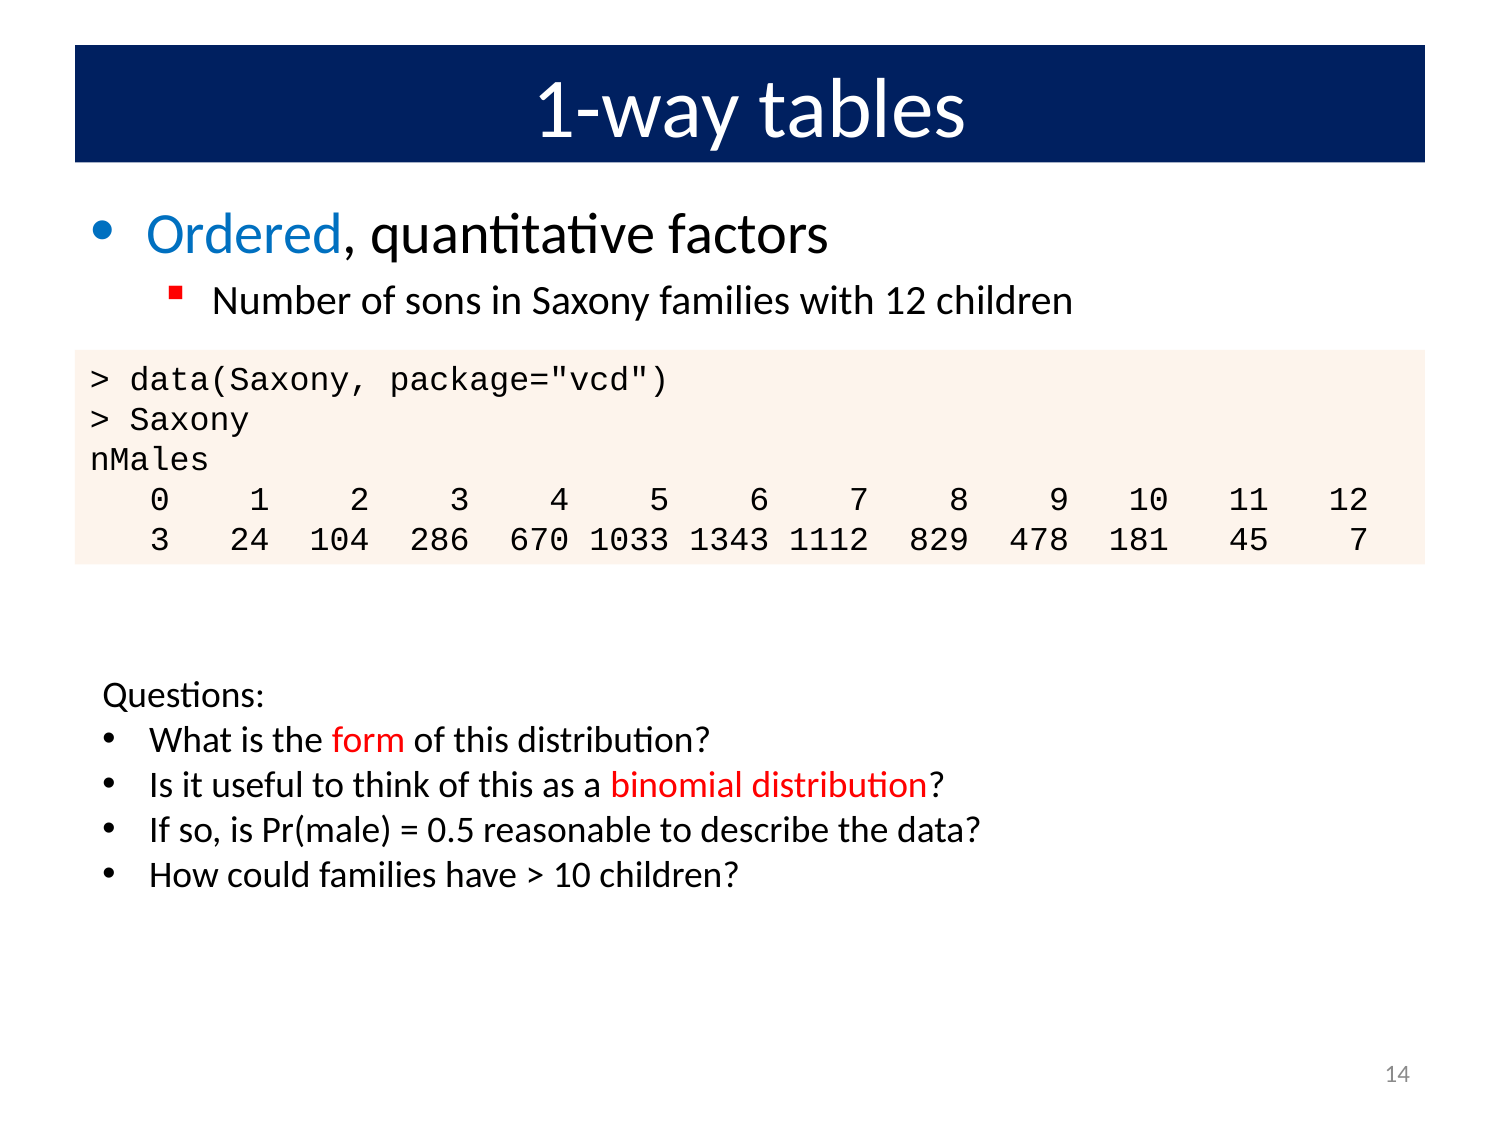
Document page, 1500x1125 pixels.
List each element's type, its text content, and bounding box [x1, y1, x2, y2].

text_box Questions: What is the form of this distribution? Is it useful to think of this as a binomial distribution? If so, is Pr(male) = 0.5 reasonable to describe the data? How could families have > 10 children? [87, 662, 1413, 903]
text_box > data(Saxony, package="vcd") > Saxony nMales 0 1 2 3 4 5 6 7 8 9 10 11 12 3 24 104 286 670 1033 1343 1112 829 478 181 45 7 [74, 349, 1425, 565]
list Ordered, quantitative factors Number of sons in Saxony families with 12 children [75, 187, 1425, 338]
slide_number 14 [1074, 1042, 1425, 1103]
title 1-way tables [75, 45, 1425, 163]
